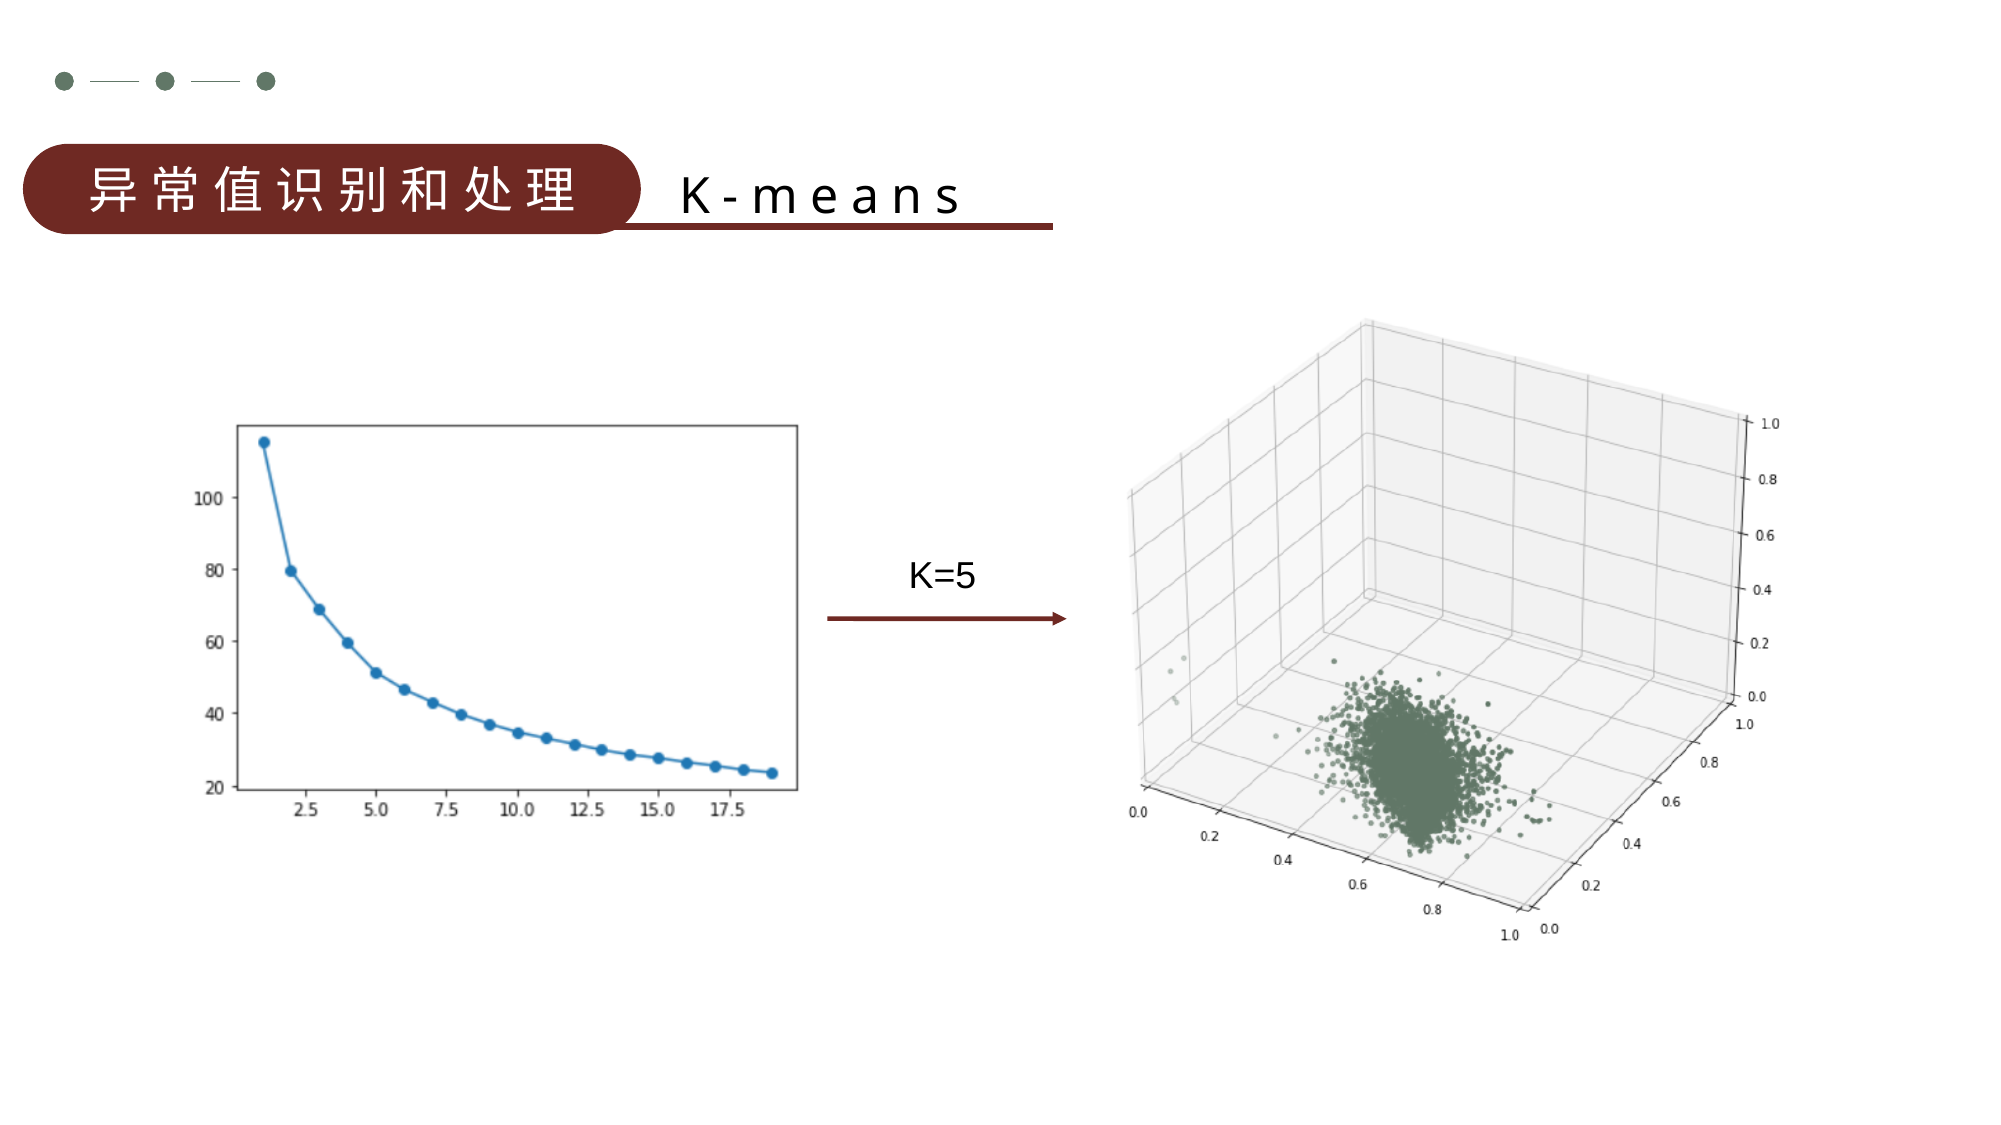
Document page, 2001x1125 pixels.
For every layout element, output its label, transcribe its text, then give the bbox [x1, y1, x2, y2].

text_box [156, 0, 174, 191]
text_box K-means [664, 156, 1500, 231]
text_box 异常值识别和处理 [22, 143, 641, 235]
picture [1066, 280, 1811, 957]
picture [173, 410, 828, 827]
text_box K=5 [864, 543, 1021, 604]
